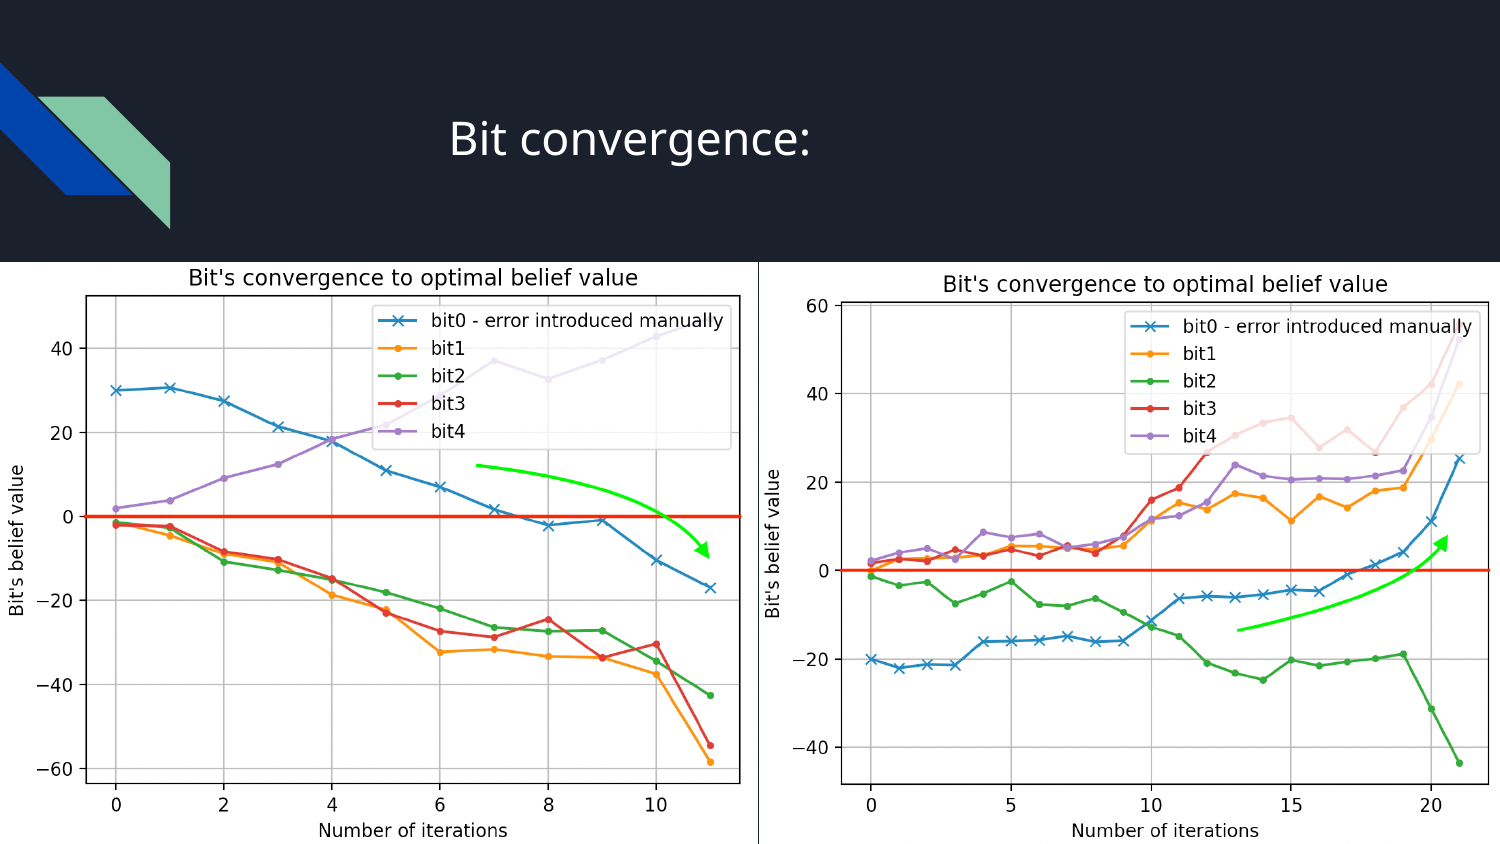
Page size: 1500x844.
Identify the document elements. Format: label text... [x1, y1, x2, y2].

picture [759, 262, 1500, 844]
title Bit convergence: [433, 93, 1067, 180]
picture [0, 262, 758, 844]
